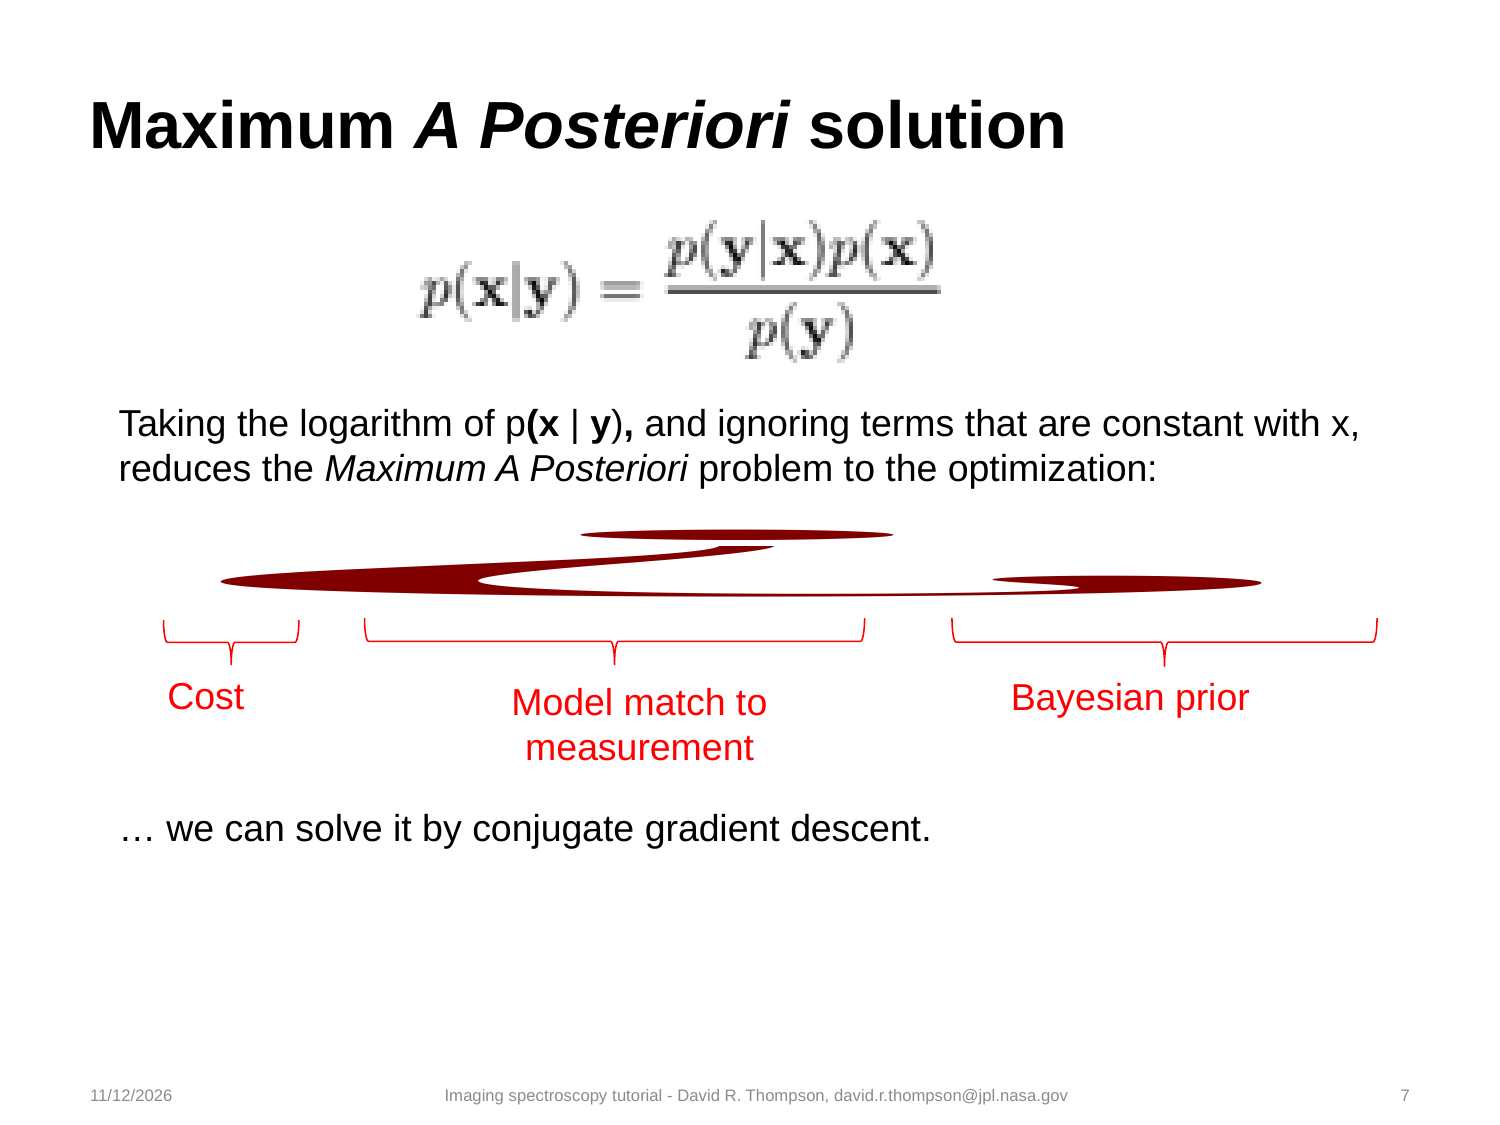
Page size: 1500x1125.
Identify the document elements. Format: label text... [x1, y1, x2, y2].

footer Imaging spectroscopy tutorial - David R. Thompson, david.r.thompson@jpl.nasa.gov [309, 1065, 1205, 1125]
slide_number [75, 1065, 297, 1125]
title Maximum A Posteriori solution [74, 74, 1425, 146]
text_box [162, 620, 300, 666]
picture [371, 163, 982, 409]
text_box Bayesian prior [996, 665, 1350, 726]
text_box [363, 618, 866, 666]
text_box Model match to measurement [446, 670, 833, 776]
text_box Cost [152, 664, 260, 725]
text_box [951, 618, 1378, 667]
slide_number 7 [1217, 1065, 1425, 1125]
text_box Taking the logarithm of p(x | y), and ignoring terms that are constant with x, reduces the Maximum A Posteriori problem to the optimization: … we can solve it by conjugate gradient descent. [103, 391, 1403, 857]
